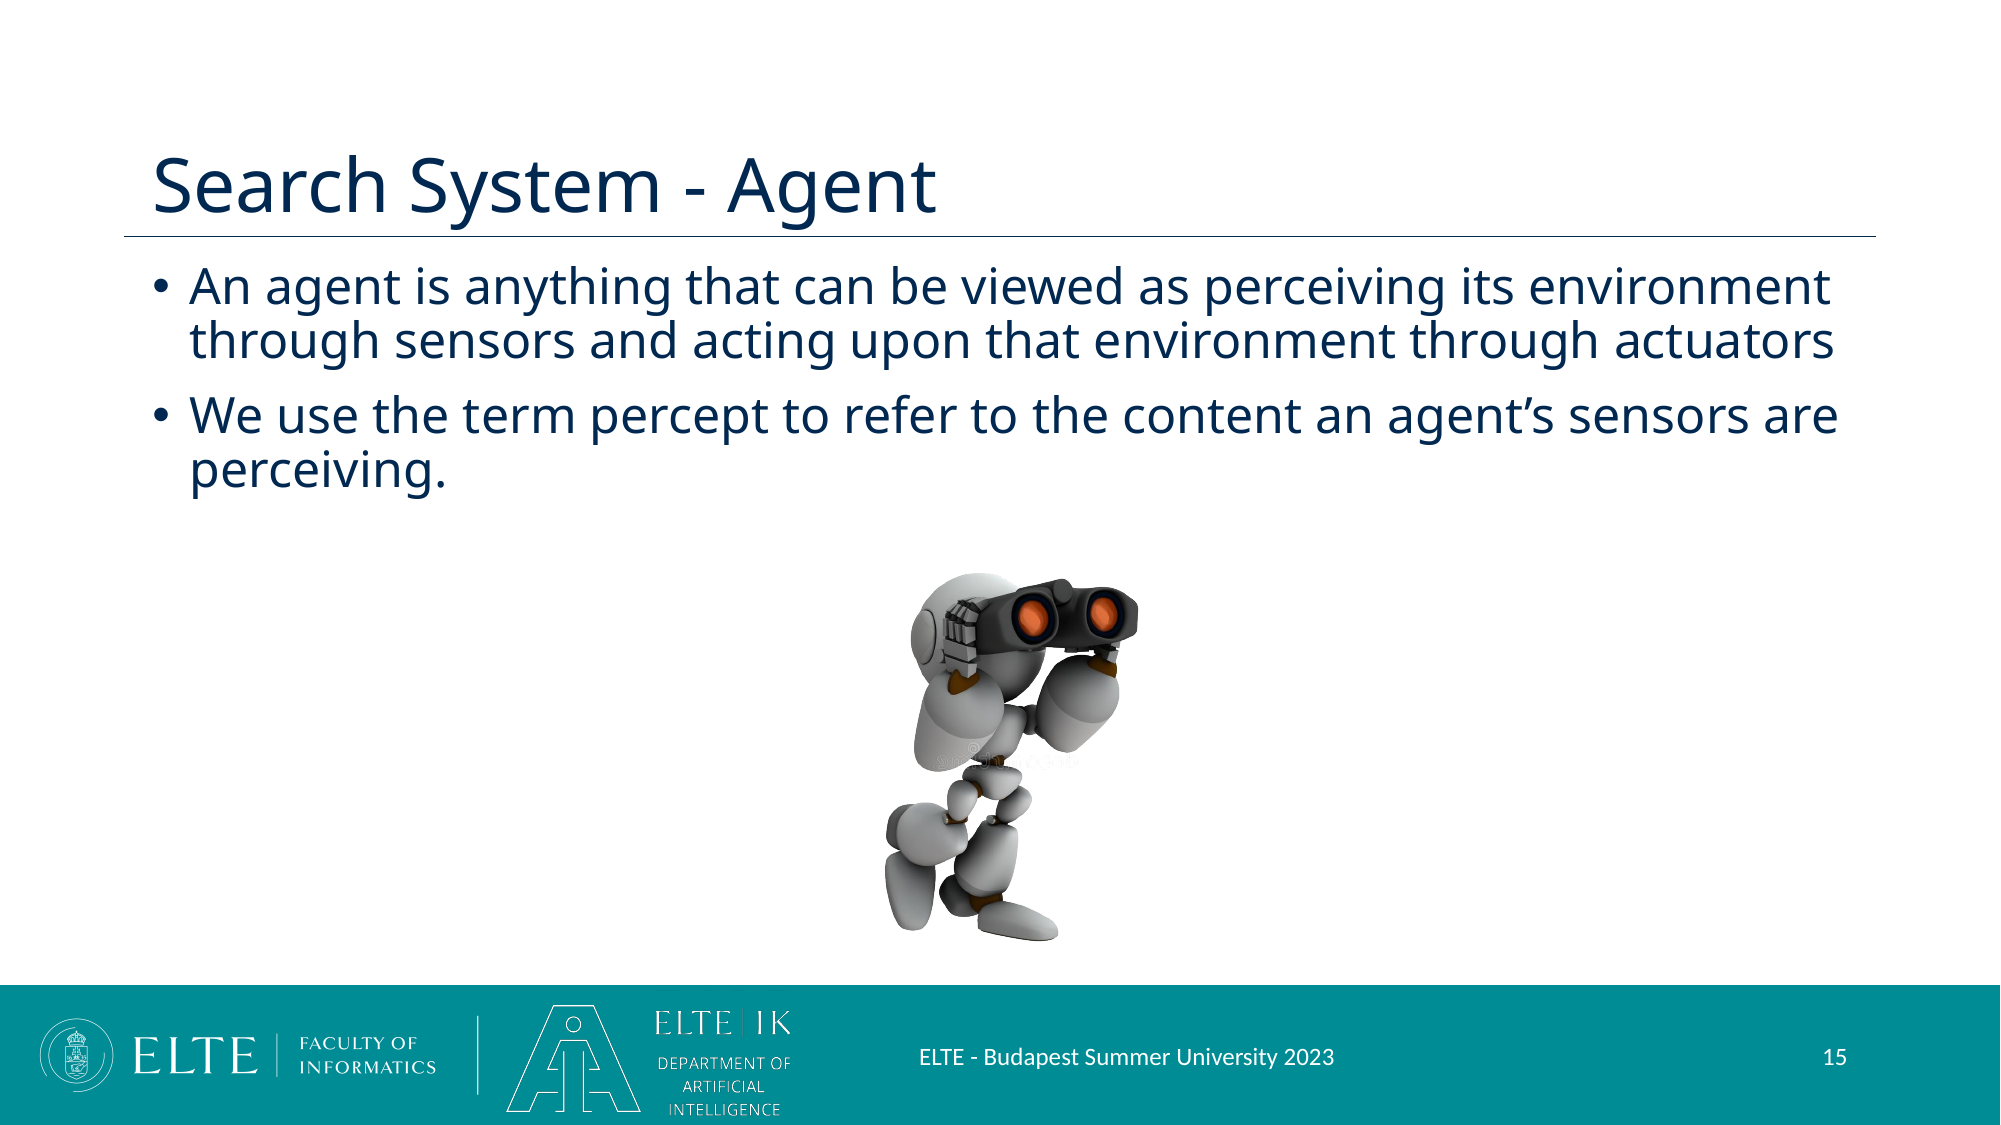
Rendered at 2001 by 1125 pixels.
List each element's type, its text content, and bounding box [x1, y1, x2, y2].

picture [0, 985, 2000, 1125]
slide_number 15 [1563, 1026, 1863, 1085]
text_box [504, 990, 790, 1120]
picture [837, 535, 1162, 968]
list An agent is anything that can be viewed as perceiving its environment through sensors and acting upon that environment through actuators We use the term percept to refer to the content an agent’s sensors are perceiving. [137, 254, 1863, 968]
footer ELTE - Budapest Summer University 2023 [790, 1025, 1465, 1085]
title Search System - Agent [137, 59, 1863, 237]
